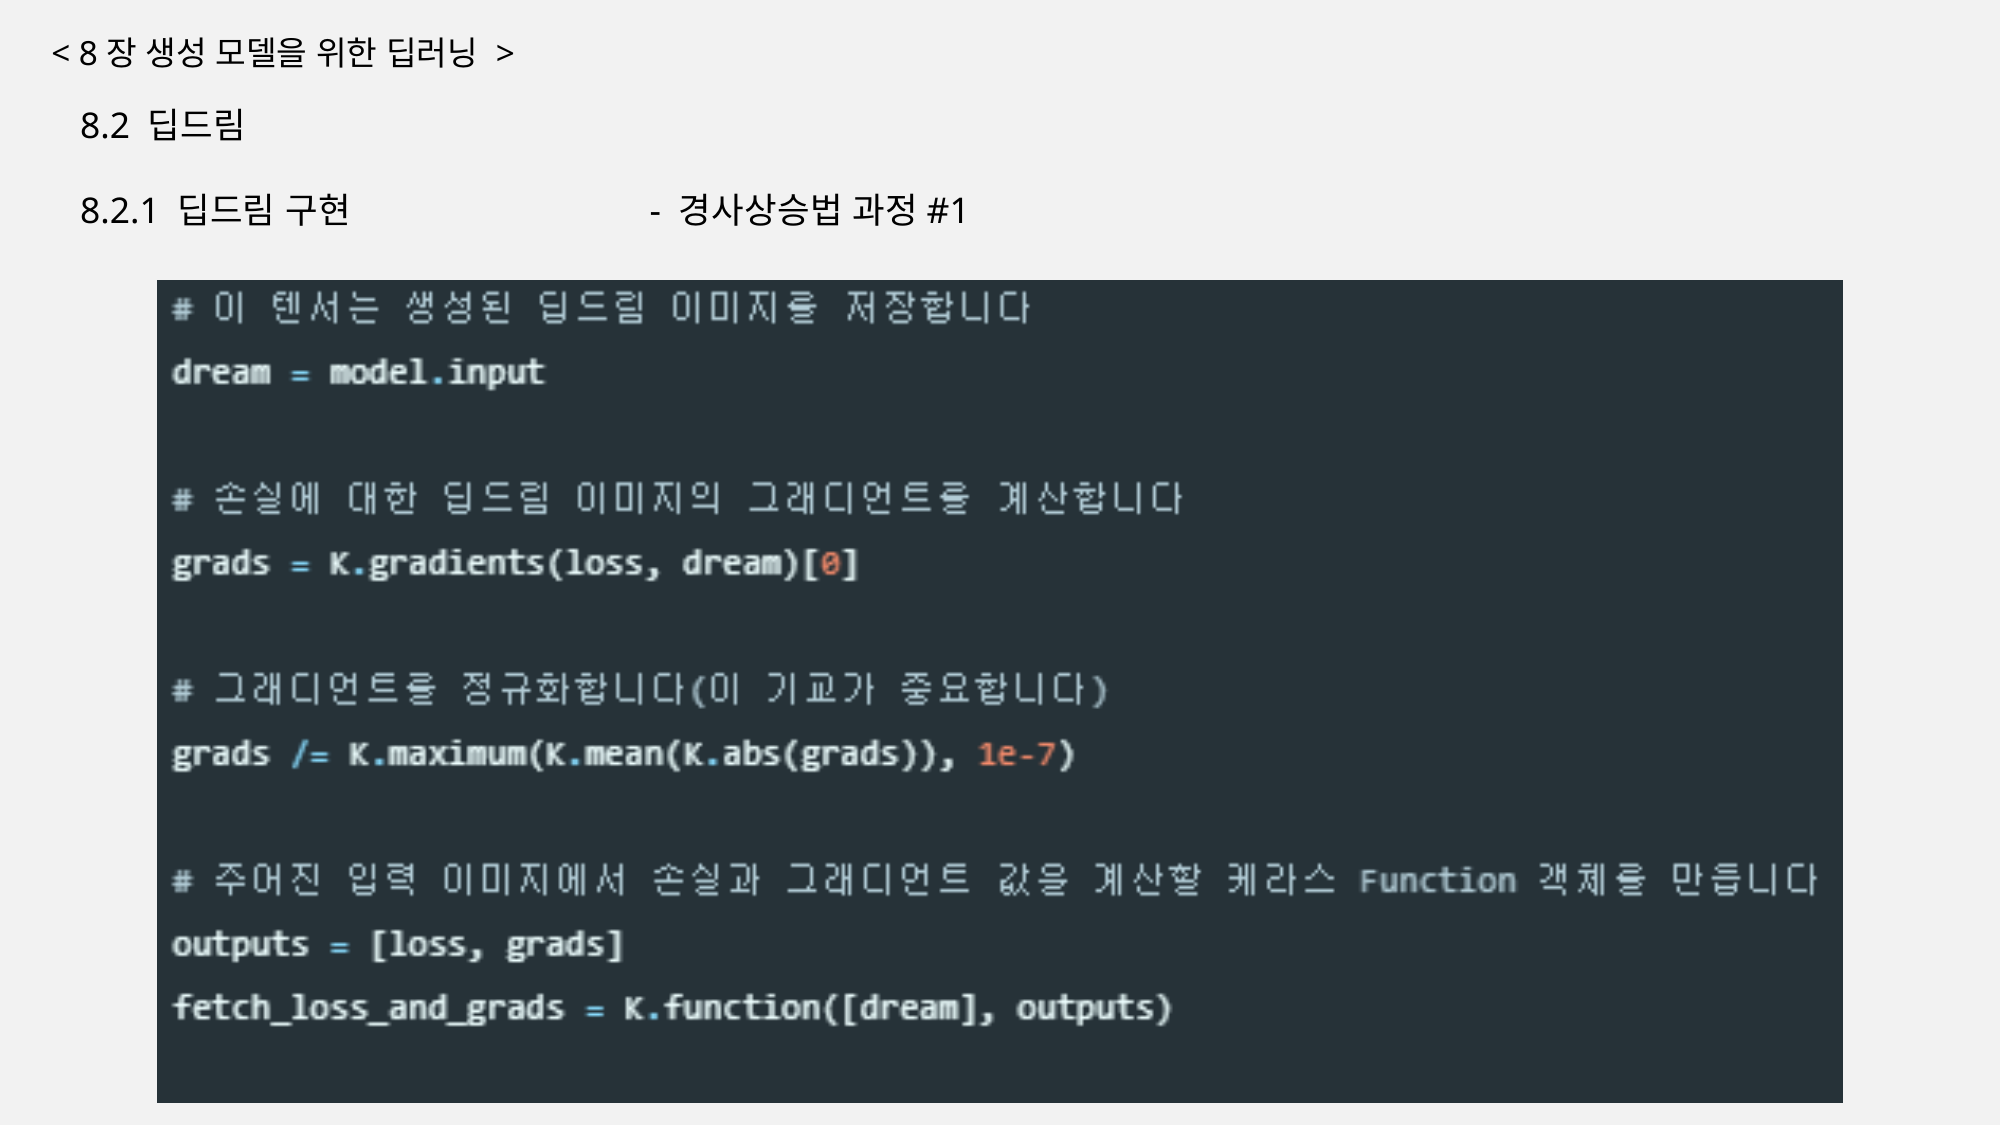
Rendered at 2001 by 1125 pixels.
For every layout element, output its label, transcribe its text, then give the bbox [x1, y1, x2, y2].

text_box 8.2 딥드림 8.2.1 딥드림 구현 - 경사상승법 과정#1 [65, 95, 1661, 281]
text_box < 8장 생성 모델을 위한 딥러닝 > [36, 24, 620, 80]
picture [157, 280, 1843, 1104]
